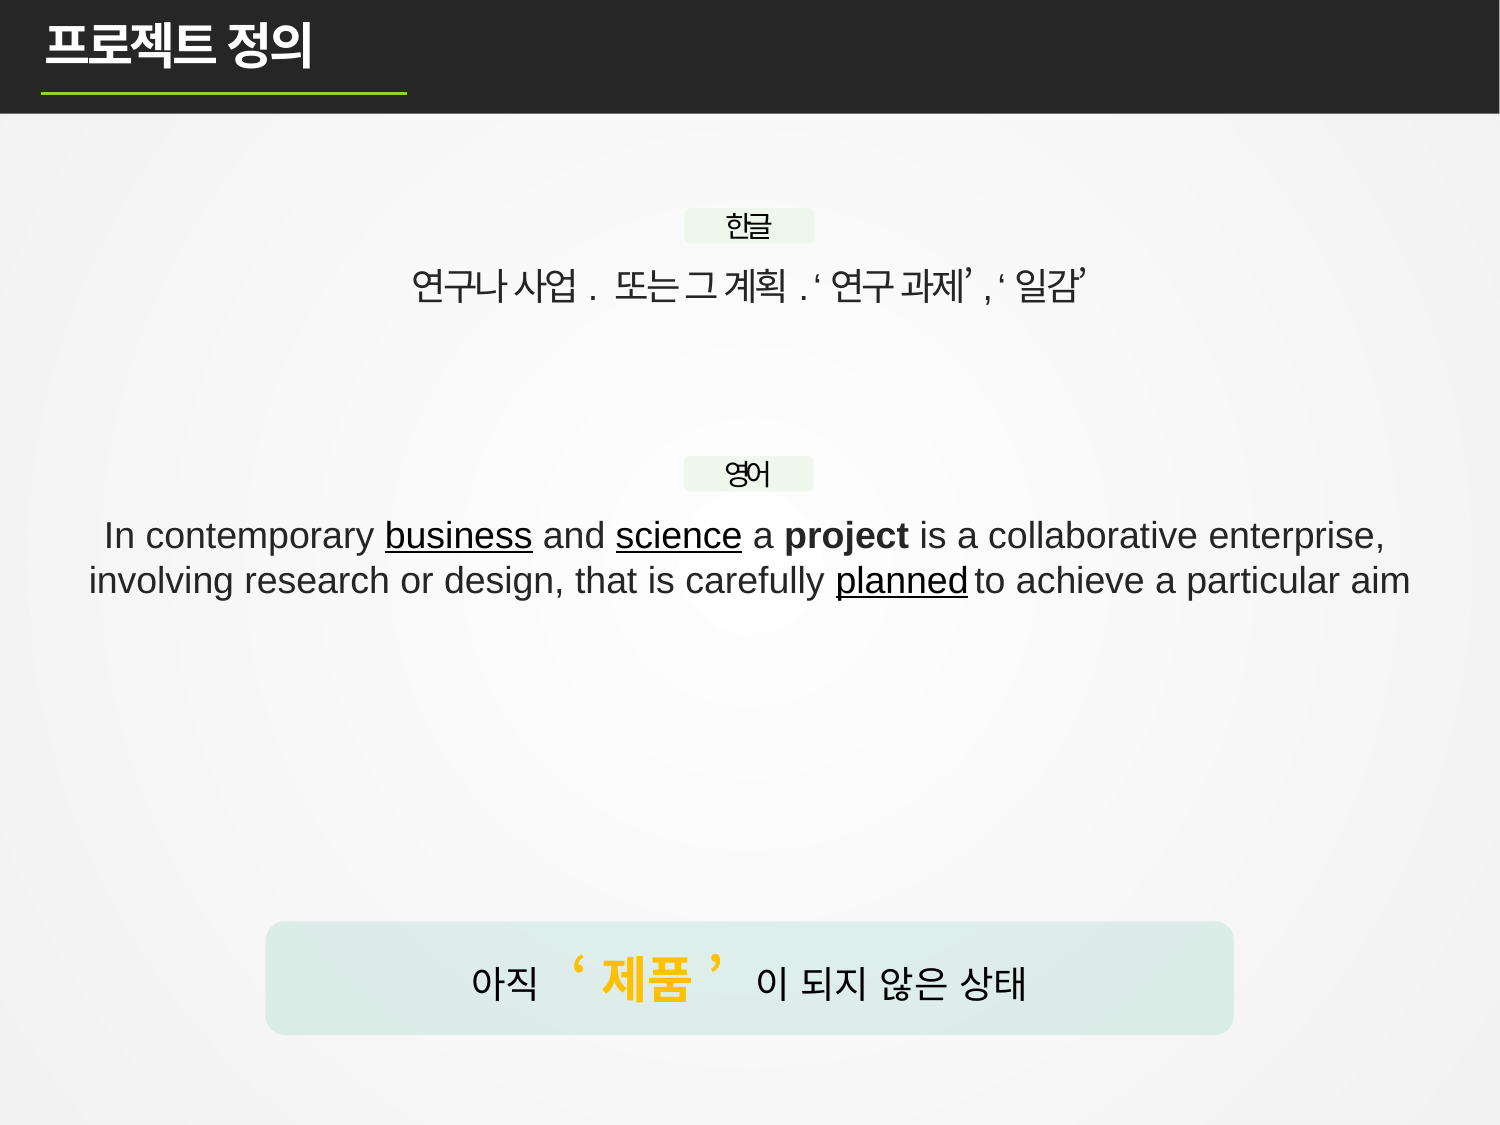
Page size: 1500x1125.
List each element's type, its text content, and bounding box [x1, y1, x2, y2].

text_box 연구나 사업. 또는 그 계획. ‘연구 과제’, ‘일감’ [0, 255, 1500, 315]
text_box 영어 [681, 454, 816, 494]
text_box 한글 [682, 205, 817, 246]
text_box 프로젝트 정의 [29, 7, 987, 82]
text_box In contemporary business and science a project is a collaborative enterprise, involving research or design, that is carefully planned to achieve a particular aim [0, 503, 1500, 609]
text_box 아직 ‘ 제품 ’ 이 되지 않은 상태 [263, 919, 1236, 1038]
